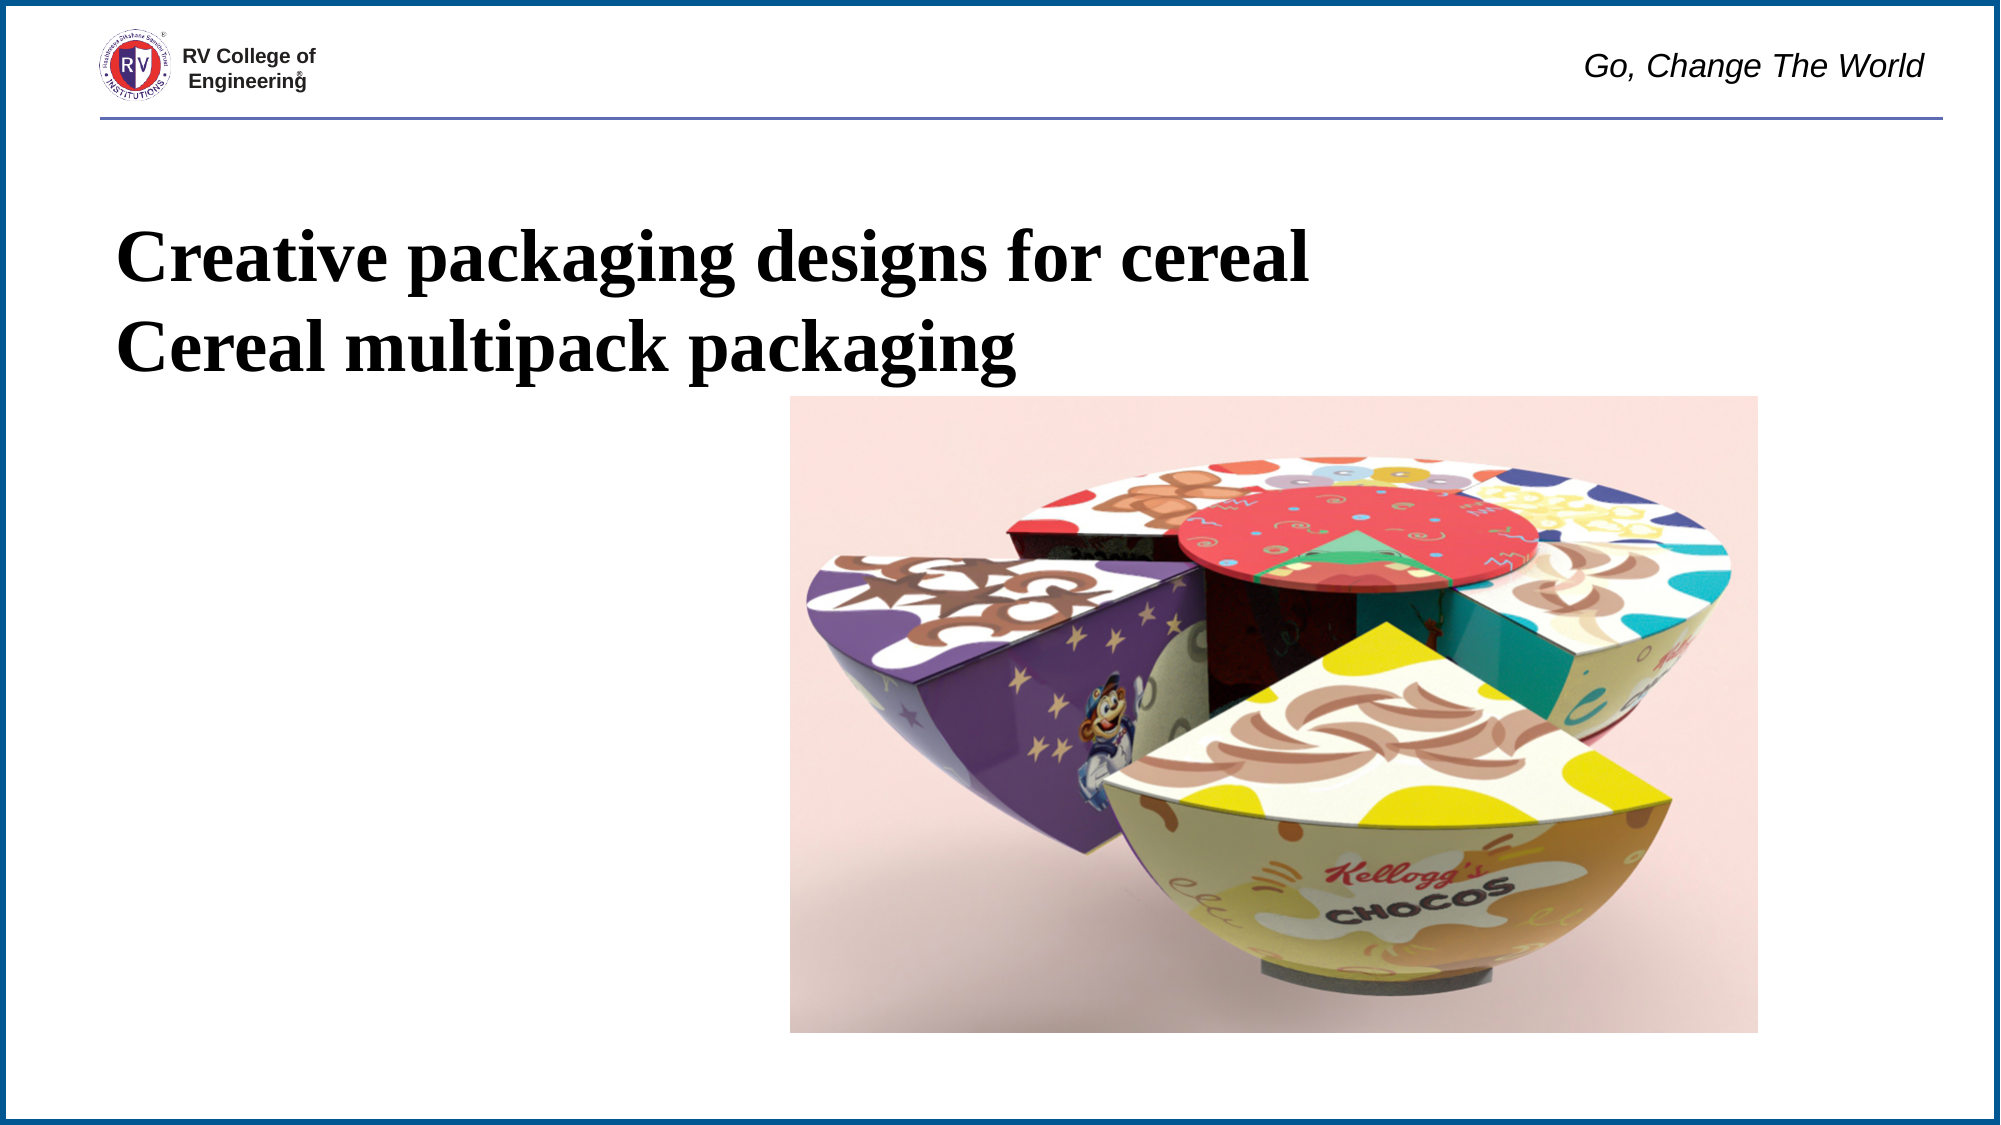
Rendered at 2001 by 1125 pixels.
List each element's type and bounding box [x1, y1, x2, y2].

picture [790, 395, 1759, 1033]
text_box [0, 0, 2000, 1125]
